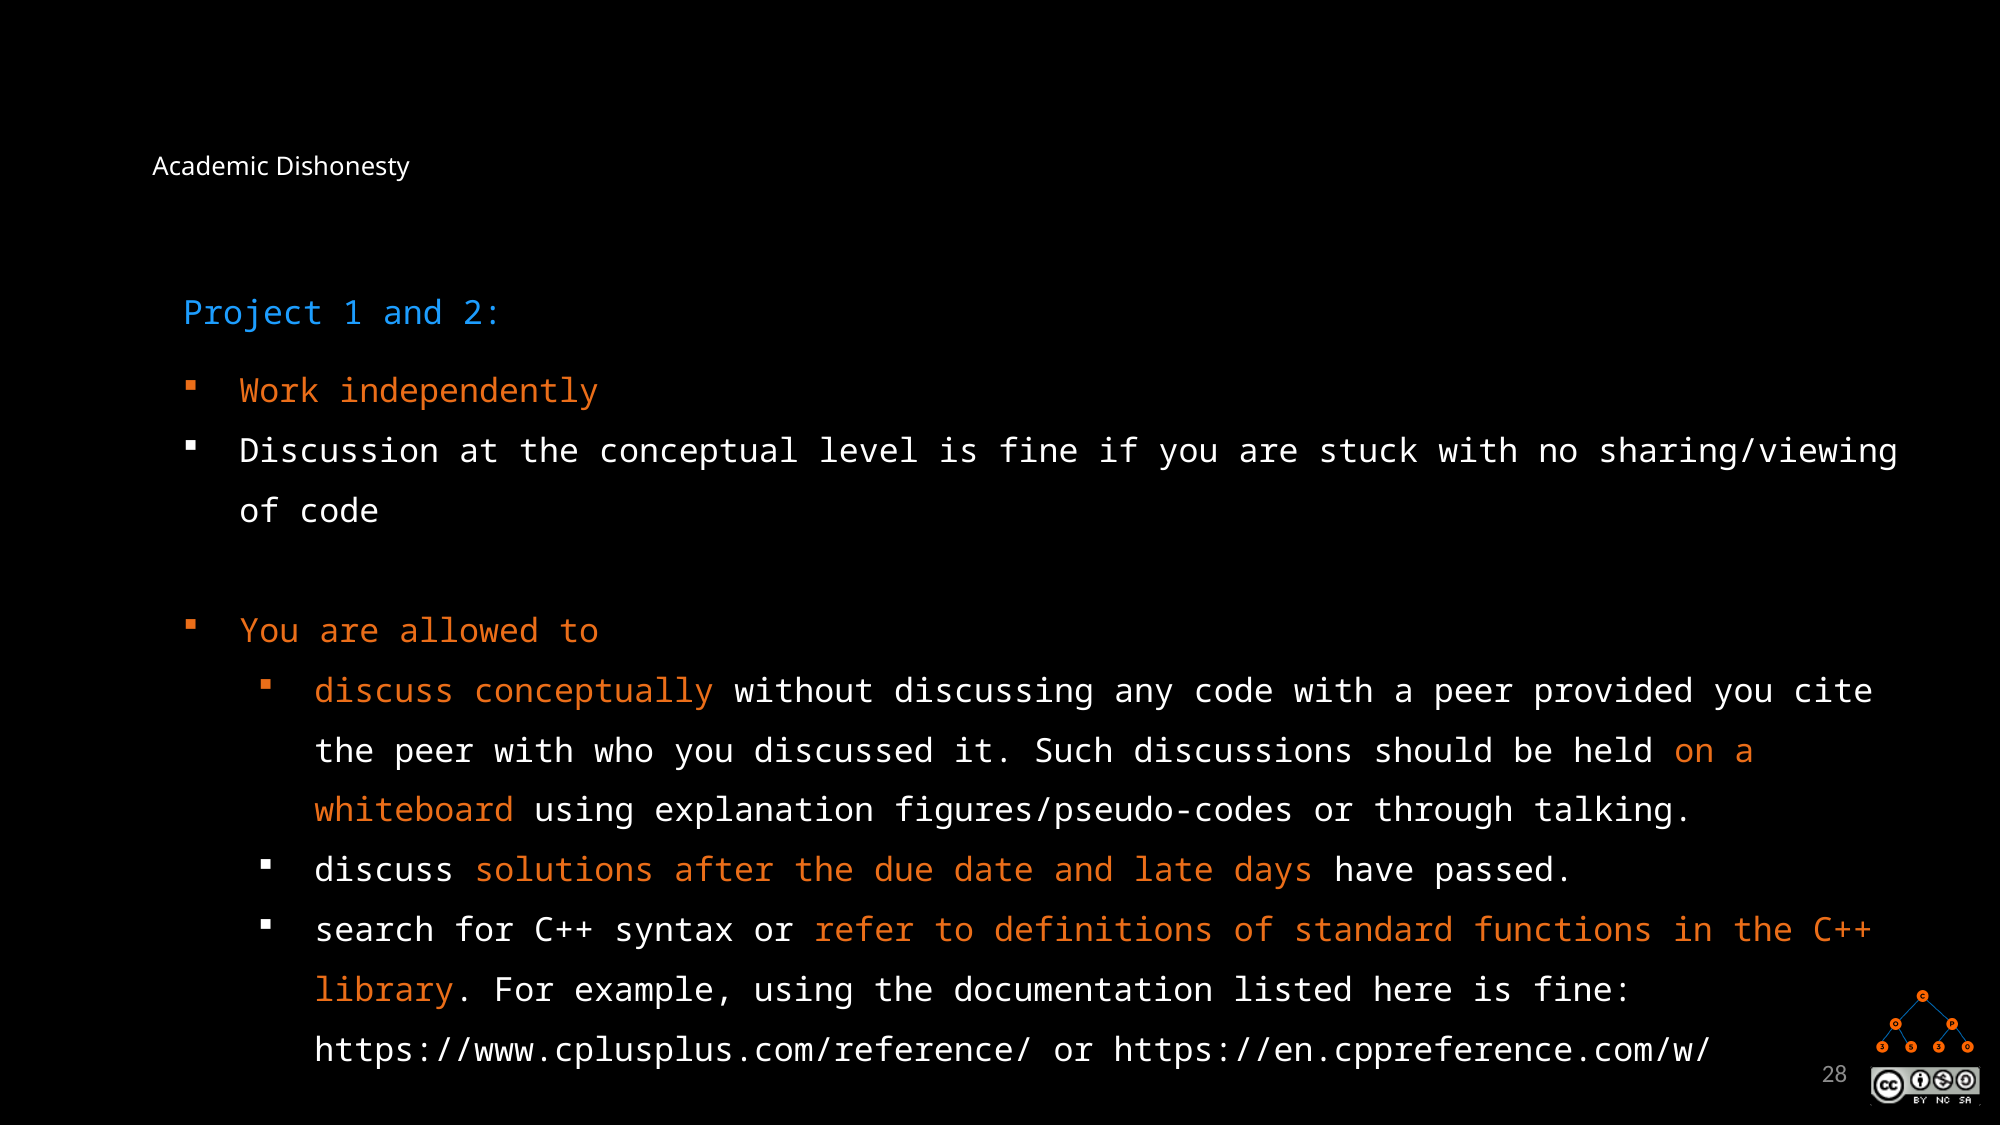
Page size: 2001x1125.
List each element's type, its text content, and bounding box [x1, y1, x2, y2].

slide_number 28 [1412, 1042, 1856, 1103]
title Academic Dishonesty [137, 59, 1863, 278]
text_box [1856, 982, 1995, 1106]
text_box Project 1 and 2: Work independently Discussion at the conceptual level is fine if you are stuck with no sharing/viewing of code You are allowed to discuss conceptually without discussing any code with a peer provided you cite the peer with who you discussed it. Such discussions should be held on a whiteboard using explanation figures/pseudo-codes or through talking. discuss solutions after the due date and late days have passed. search for C++ syntax or refer to definitions of standard functions in the C++ library. For example, using the documentation listed here is fine: https://www.cplusplus.com/reference/ or https://en.cppreference.com/w/ [168, 263, 1935, 1116]
